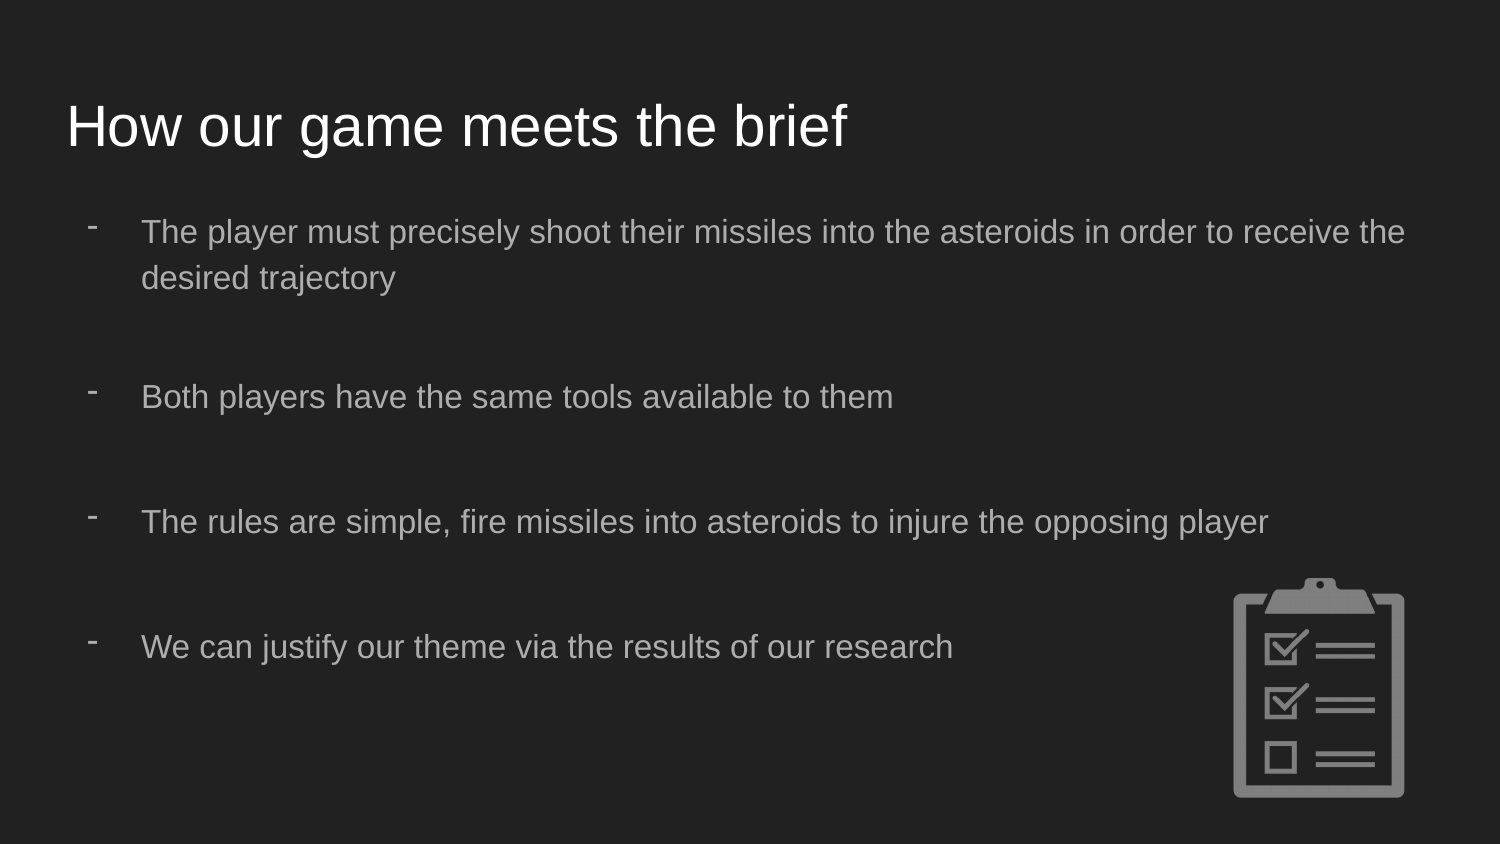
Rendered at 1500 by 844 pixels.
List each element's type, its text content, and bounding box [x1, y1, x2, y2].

list The player must precisely shoot their missiles into the asteroids in order to receive the desired trajectory Both players have the same tools available to them The rules are simple, fire missiles into asteroids to injure the opposing player We can justify our theme via the results of our research [51, 189, 1449, 750]
picture [1232, 577, 1405, 799]
title How our game meets the brief [51, 72, 1449, 167]
